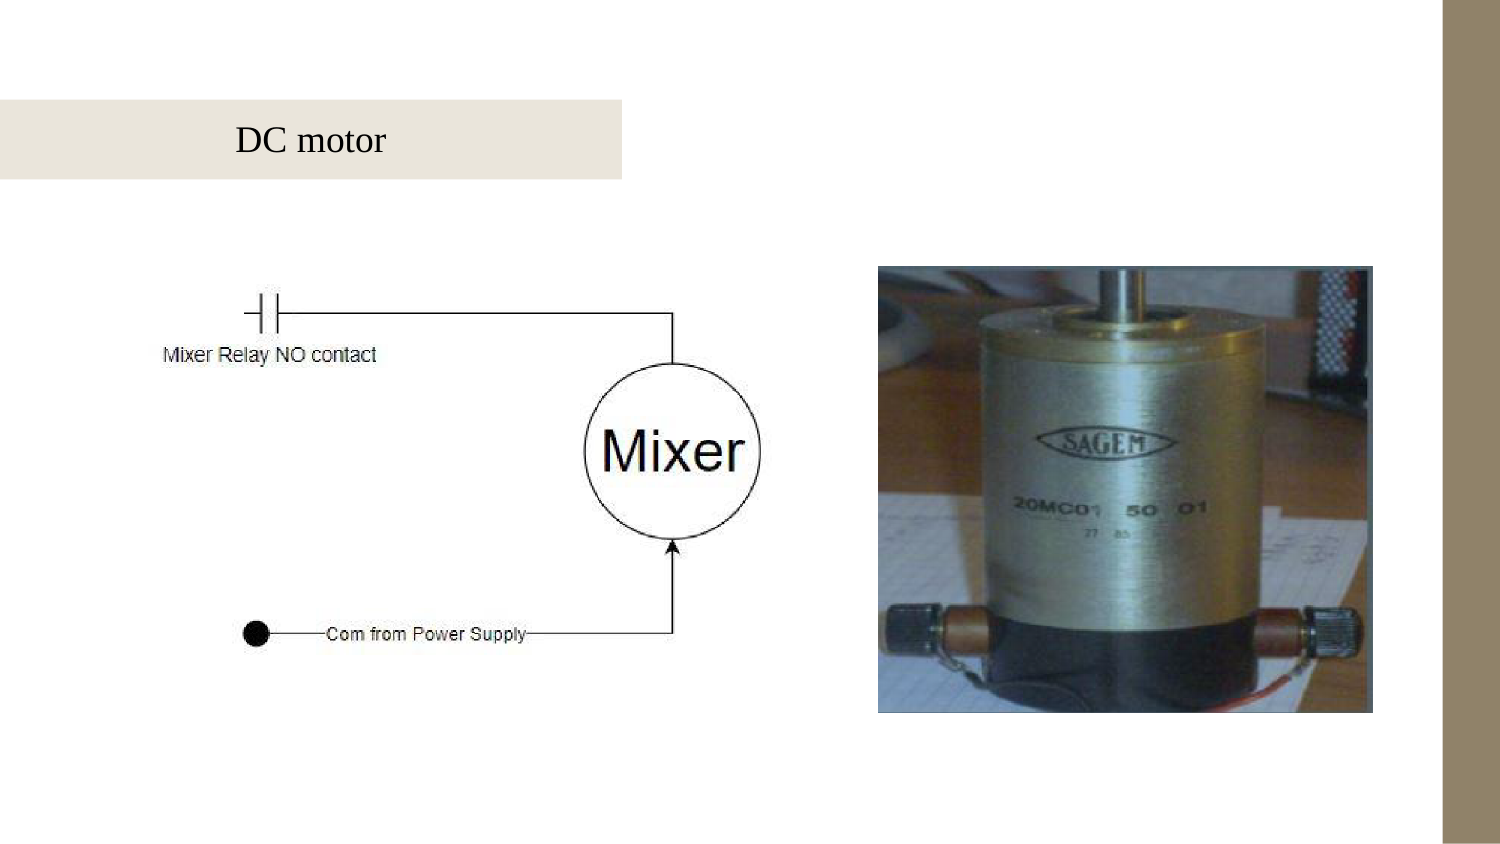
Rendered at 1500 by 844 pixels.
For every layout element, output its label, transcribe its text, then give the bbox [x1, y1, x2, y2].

text_box [1442, 0, 1500, 844]
picture [878, 265, 1373, 713]
title DC motor [0, 99, 622, 180]
picture [52, 223, 809, 728]
